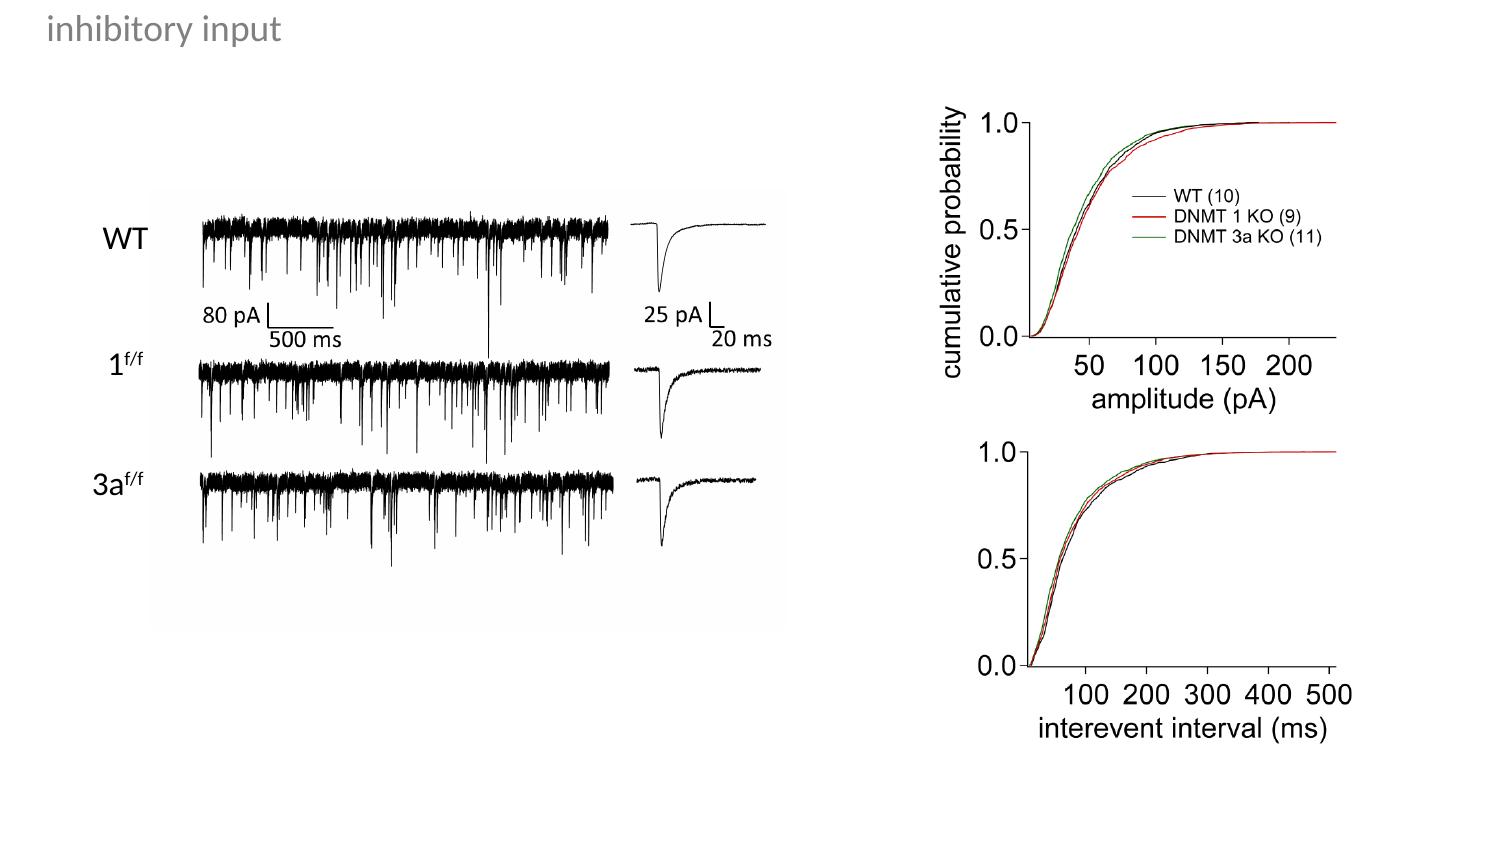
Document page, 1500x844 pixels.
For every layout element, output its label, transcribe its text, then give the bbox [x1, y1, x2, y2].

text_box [74, 188, 787, 630]
picture [924, 87, 1404, 747]
text_box inhibitory input [31, 0, 298, 57]
